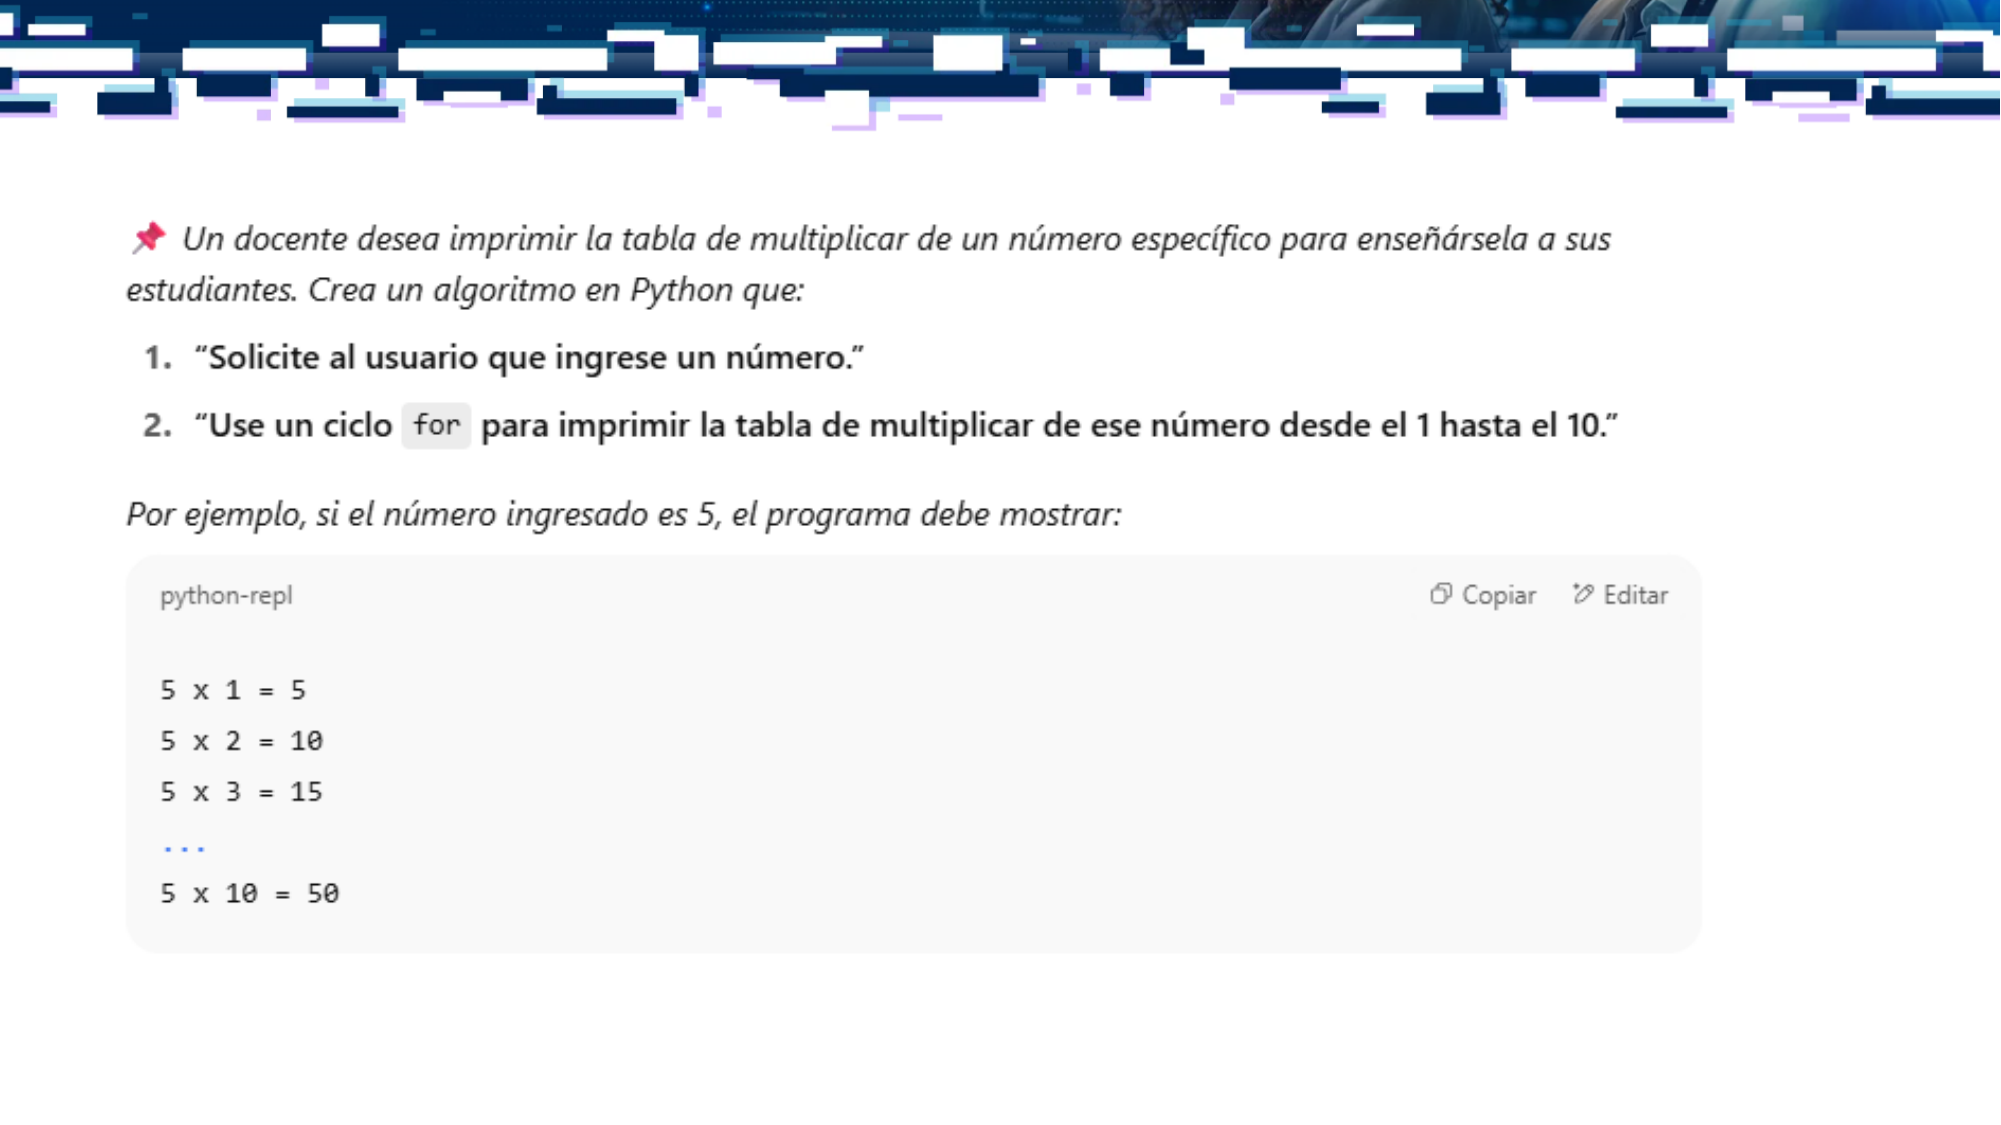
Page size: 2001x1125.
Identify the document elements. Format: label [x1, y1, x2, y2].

picture [96, 203, 1728, 974]
picture [0, 0, 2000, 153]
